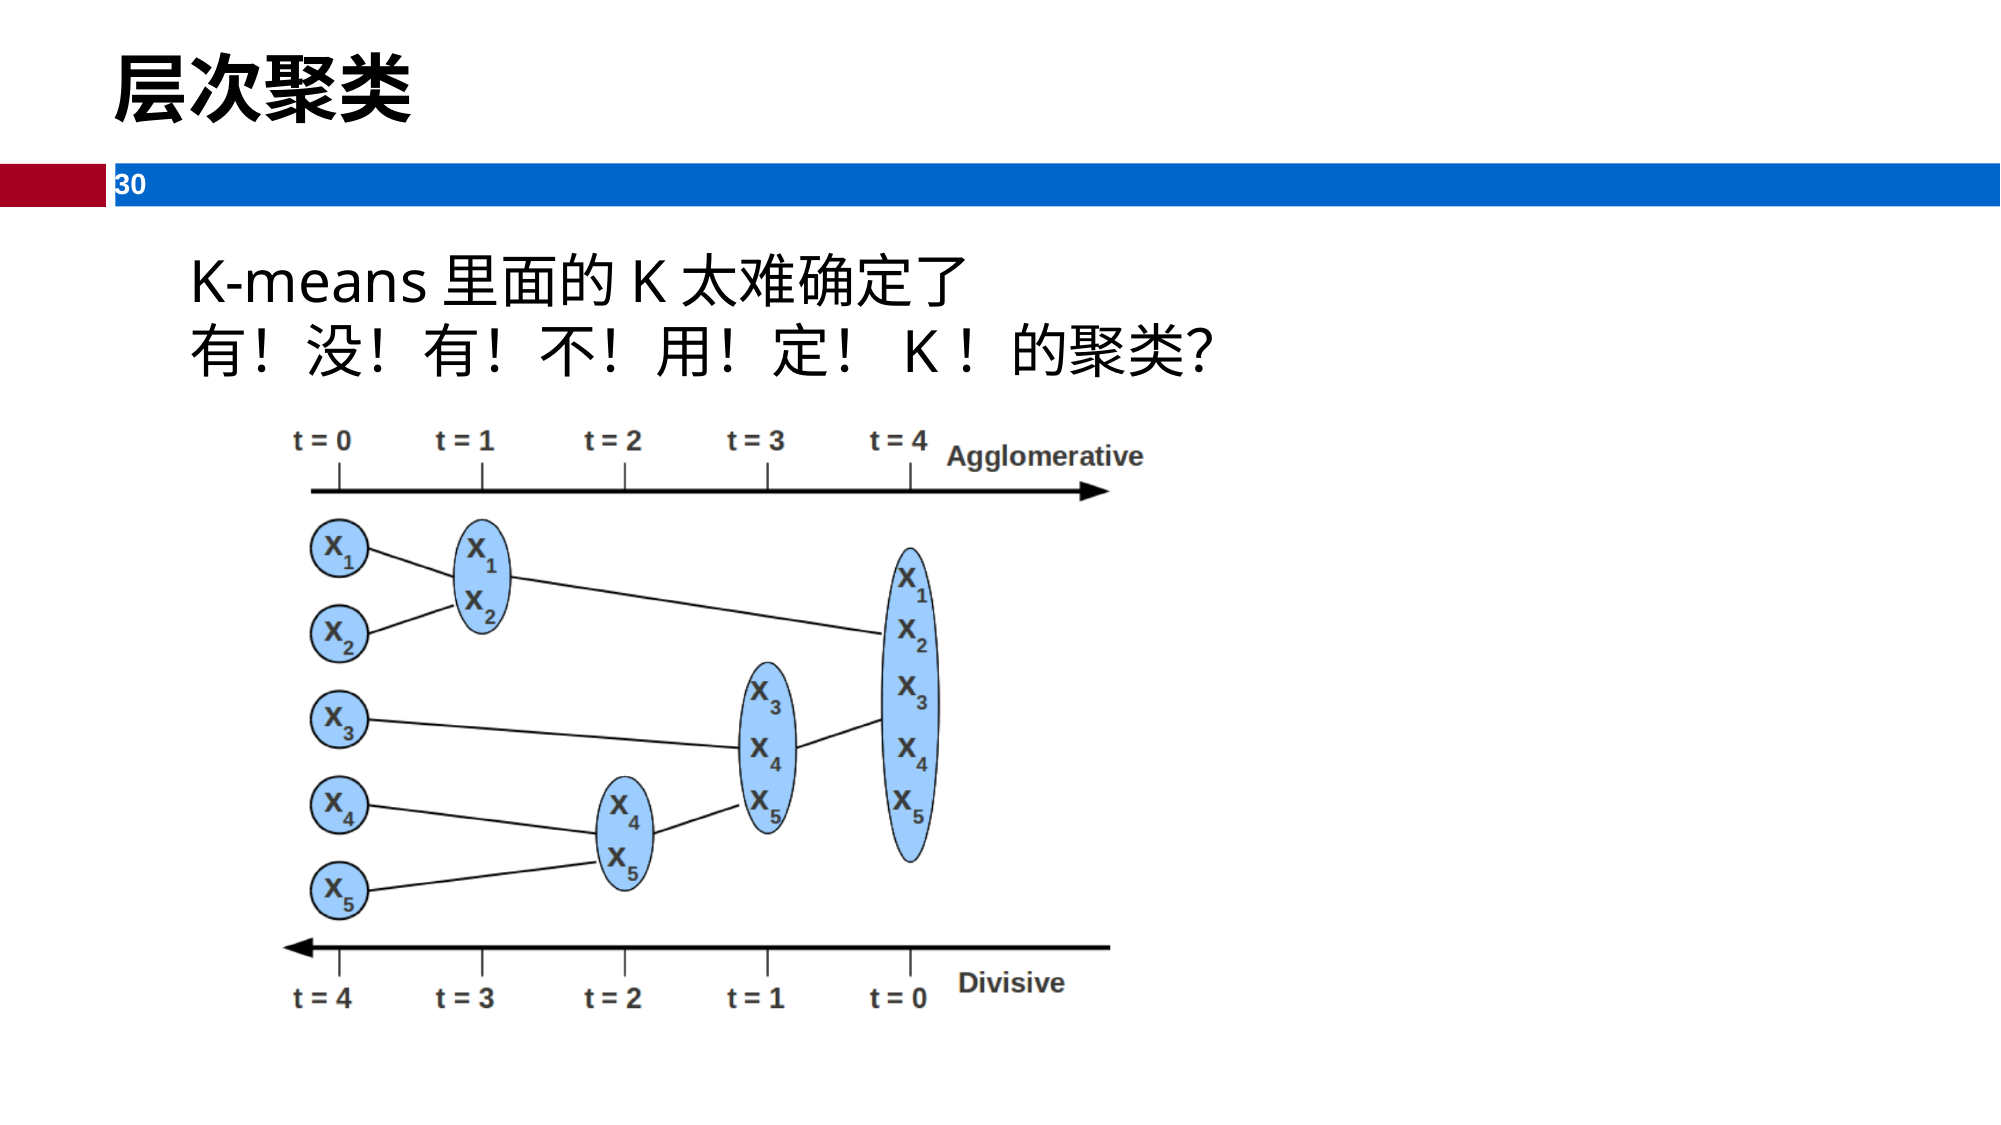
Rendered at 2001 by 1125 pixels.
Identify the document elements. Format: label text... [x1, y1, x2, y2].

text_box K-means里面的K太难确定了 有！没！有！不！用！定！K！的聚类？ [174, 236, 1275, 392]
picture [264, 400, 1169, 1020]
text_box 层次聚类 [98, 15, 1529, 158]
